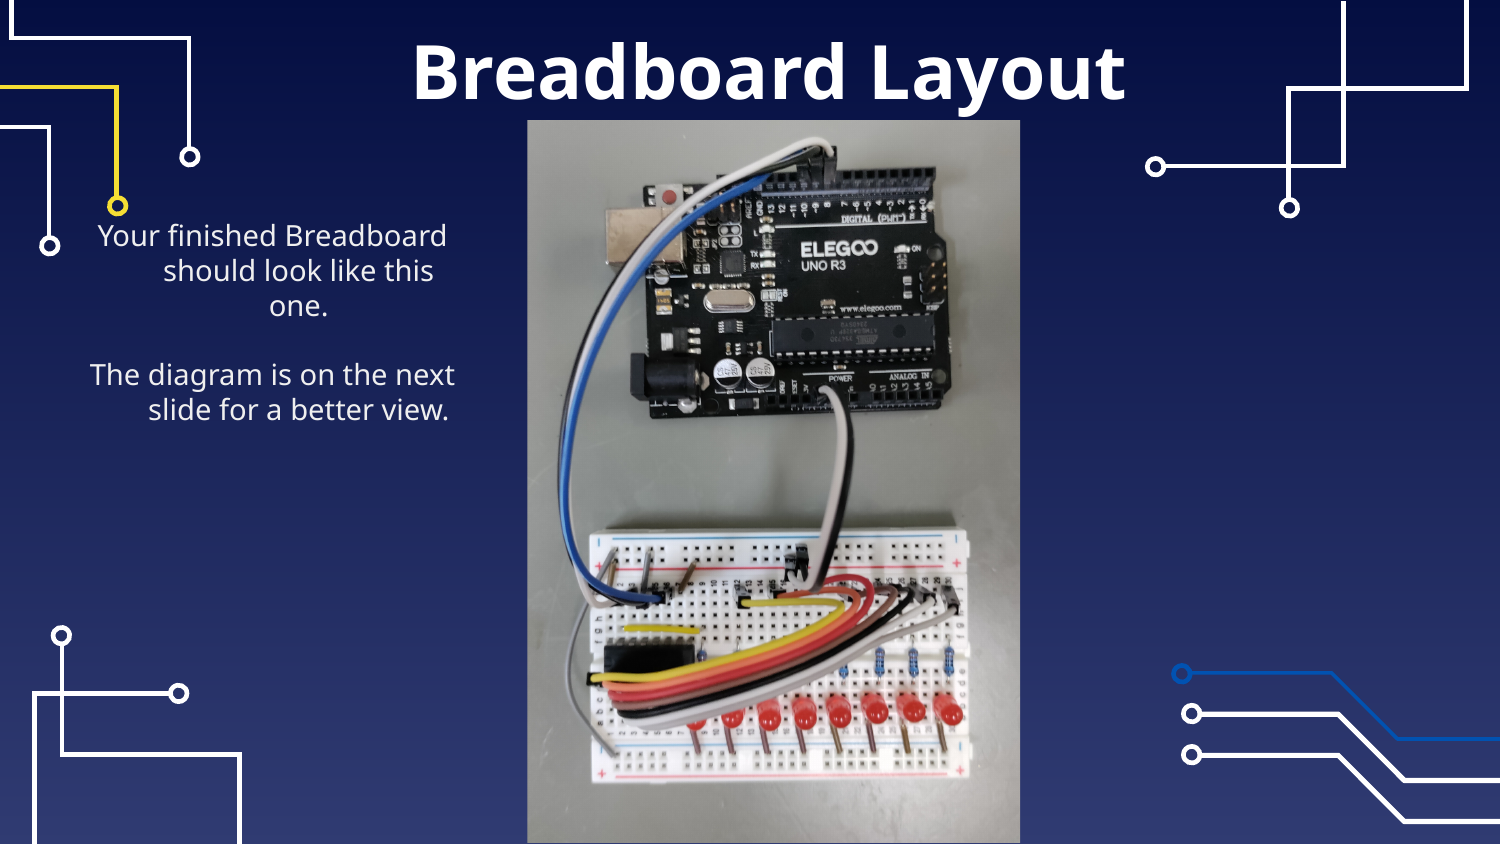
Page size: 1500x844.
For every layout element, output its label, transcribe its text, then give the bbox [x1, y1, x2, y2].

subtitle Your finished Breadboard should look like this one. The diagram is on the next slide for a better view. [42, 287, 407, 357]
picture [412, 120, 1135, 842]
title Breadboard Layout [309, 19, 1229, 121]
